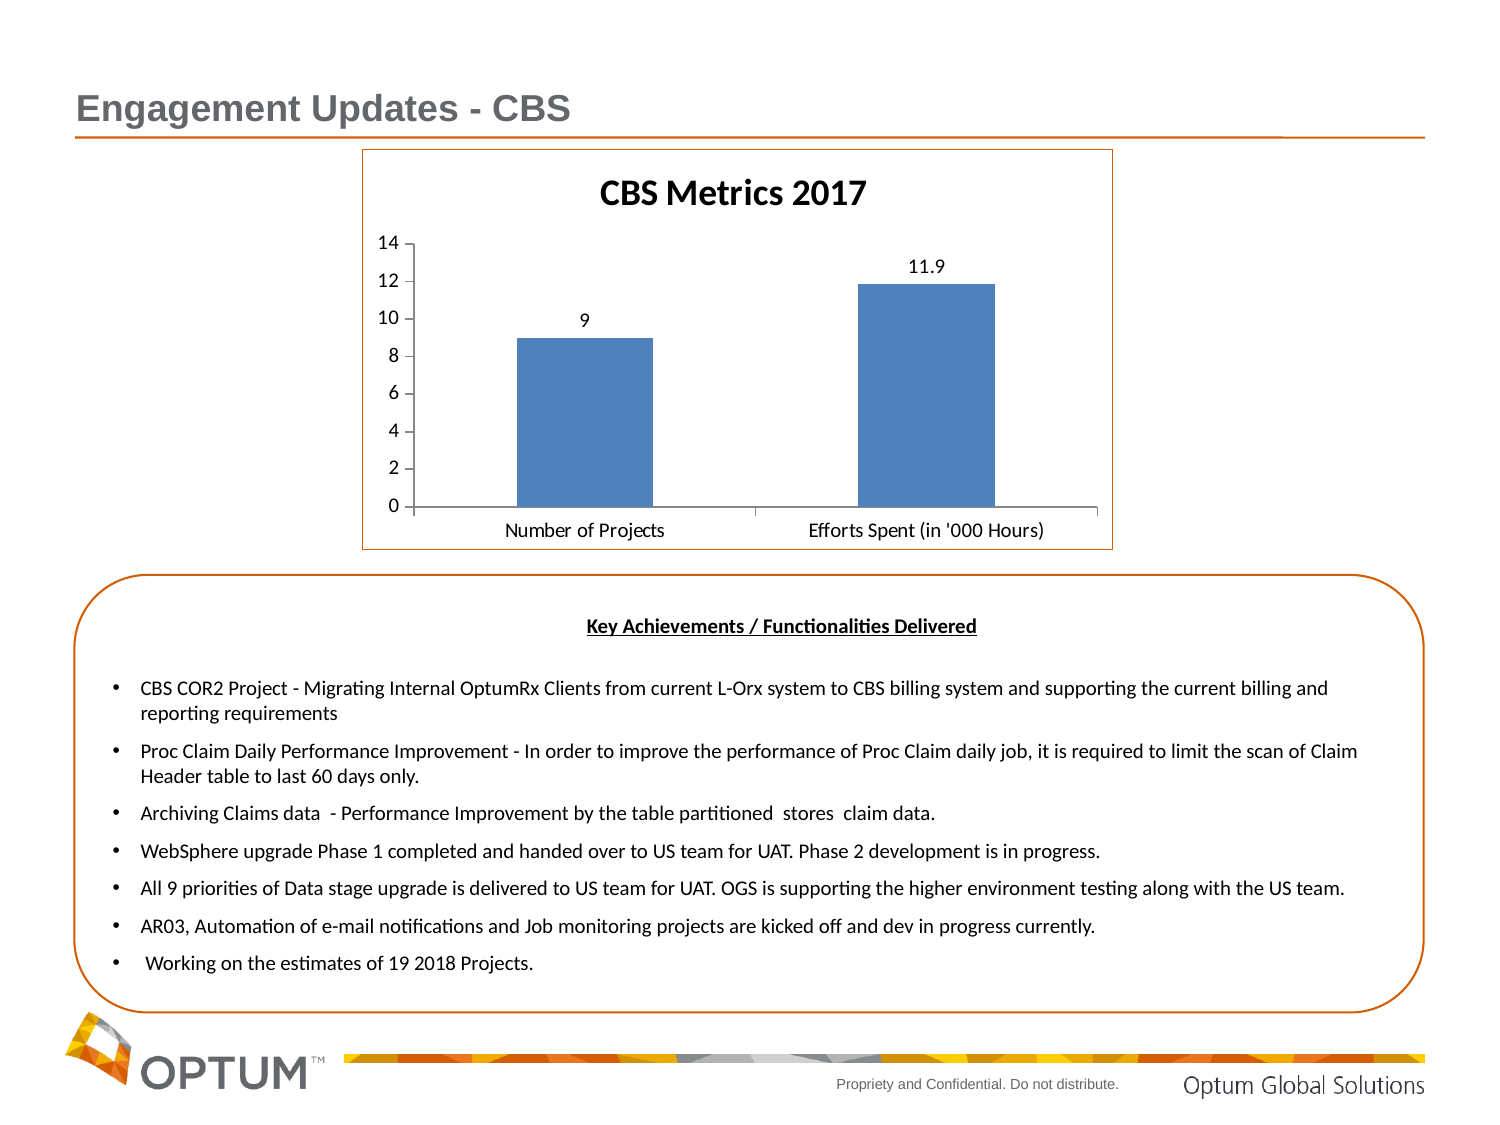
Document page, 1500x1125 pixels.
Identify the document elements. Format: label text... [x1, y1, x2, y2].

text_box Key Achievements / Functionalities Delivered CBS COR2 Project - Migrating Internal OptumRx Clients from current L-Orx system to CBS billing system and supporting the current billing and reporting requirements Proc Claim Daily Performance Improvement - In order to improve the performance of Proc Claim daily job, it is required to limit the scan of Claim Header table to last 60 days only. Archiving Claims data - Performance Improvement by the table partitioned stores claim data. WebSphere upgrade Phase 1 completed and handed over to US team for UAT. Phase 2 development is in progress. All 9 priorities of Data stage upgrade is delivered to US team for UAT. OGS is supporting the higher environment testing along with the US team. AR03, Automation of e-mail notifications and Job monitoring projects are kicked off and dev in progress currently. Working on the estimates of 19 2018 Projects. [74, 574, 1424, 1013]
picture [1184, 1075, 1424, 1099]
chart [362, 149, 1113, 551]
picture [343, 1054, 1425, 1063]
picture [62, 1009, 327, 1092]
text_box Engagement Updates - CBS [75, 28, 1369, 129]
